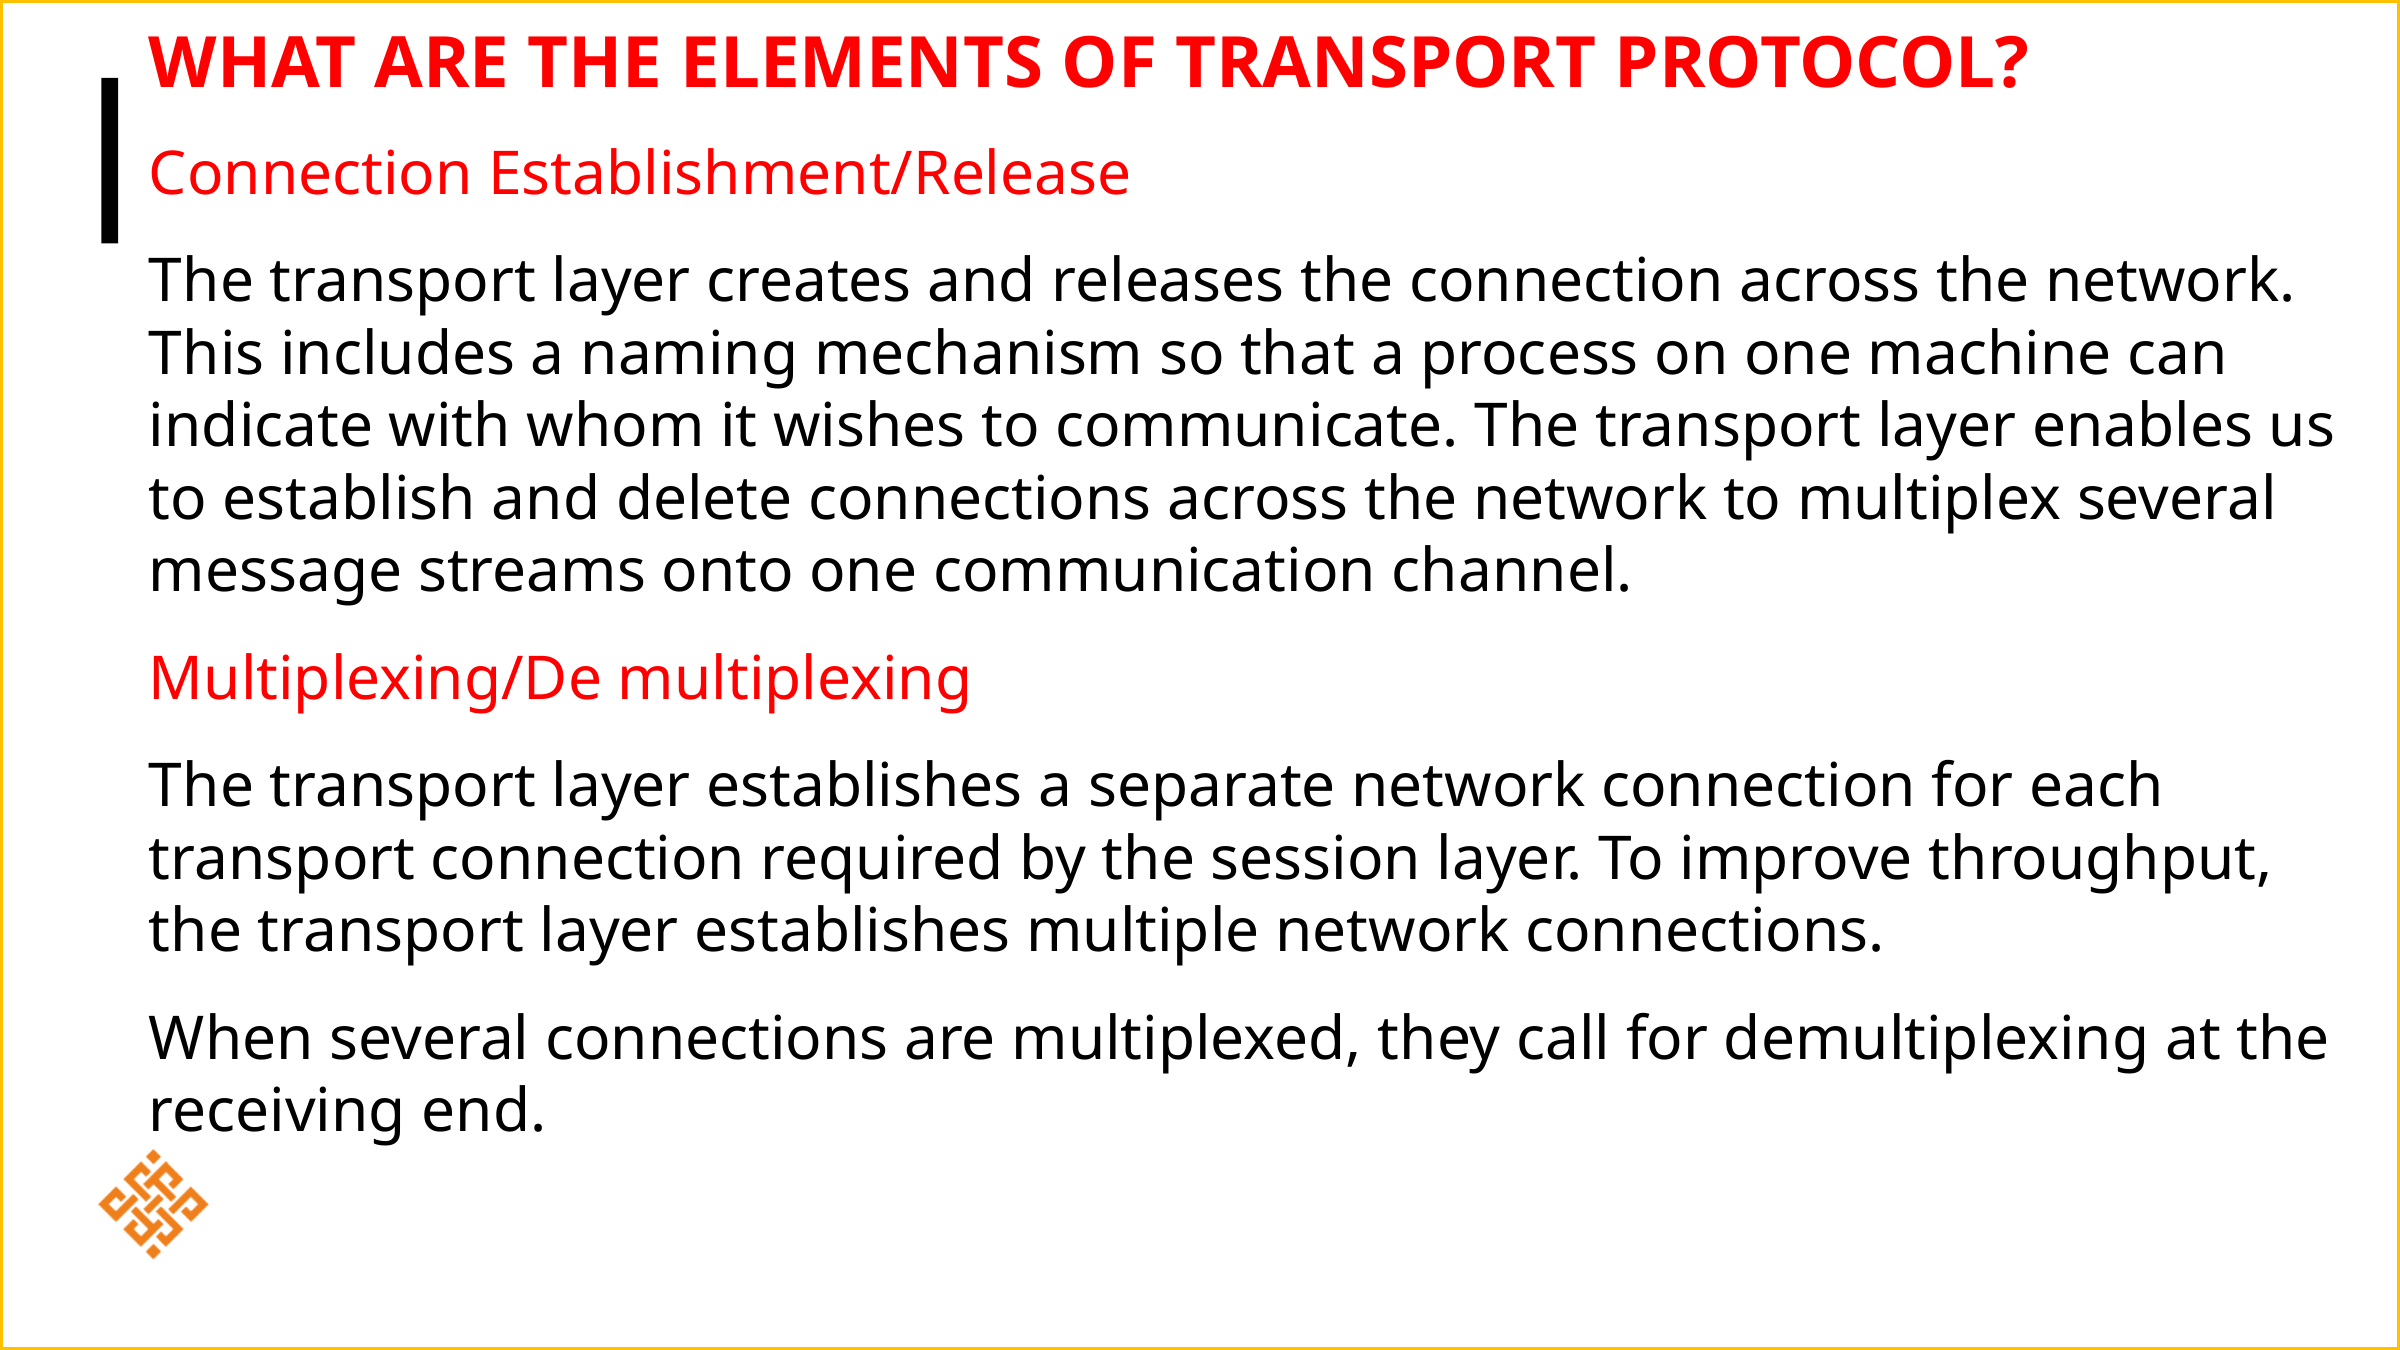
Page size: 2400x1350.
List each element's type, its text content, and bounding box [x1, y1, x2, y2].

title What are the elements of Transport Protocol? [130, 19, 2175, 125]
picture [75, 1058, 235, 1350]
list Connection Establishment/Release The transport layer creates and releases the connection across the network. This includes a naming mechanism so that a process on one machine can indicate with whom it wishes to communicate. The transport layer enables us to establish and delete connections across the network to multiplex several message streams onto one communication channel. Multiplexing/De multiplexing The transport layer establishes a separate network connection for each transport connection required by the session layer. To improve throughput, the transport layer establishes multiple network connections. When several connections are multiplexed, they call for demultiplexing at the receiving end. [130, 125, 2382, 1108]
